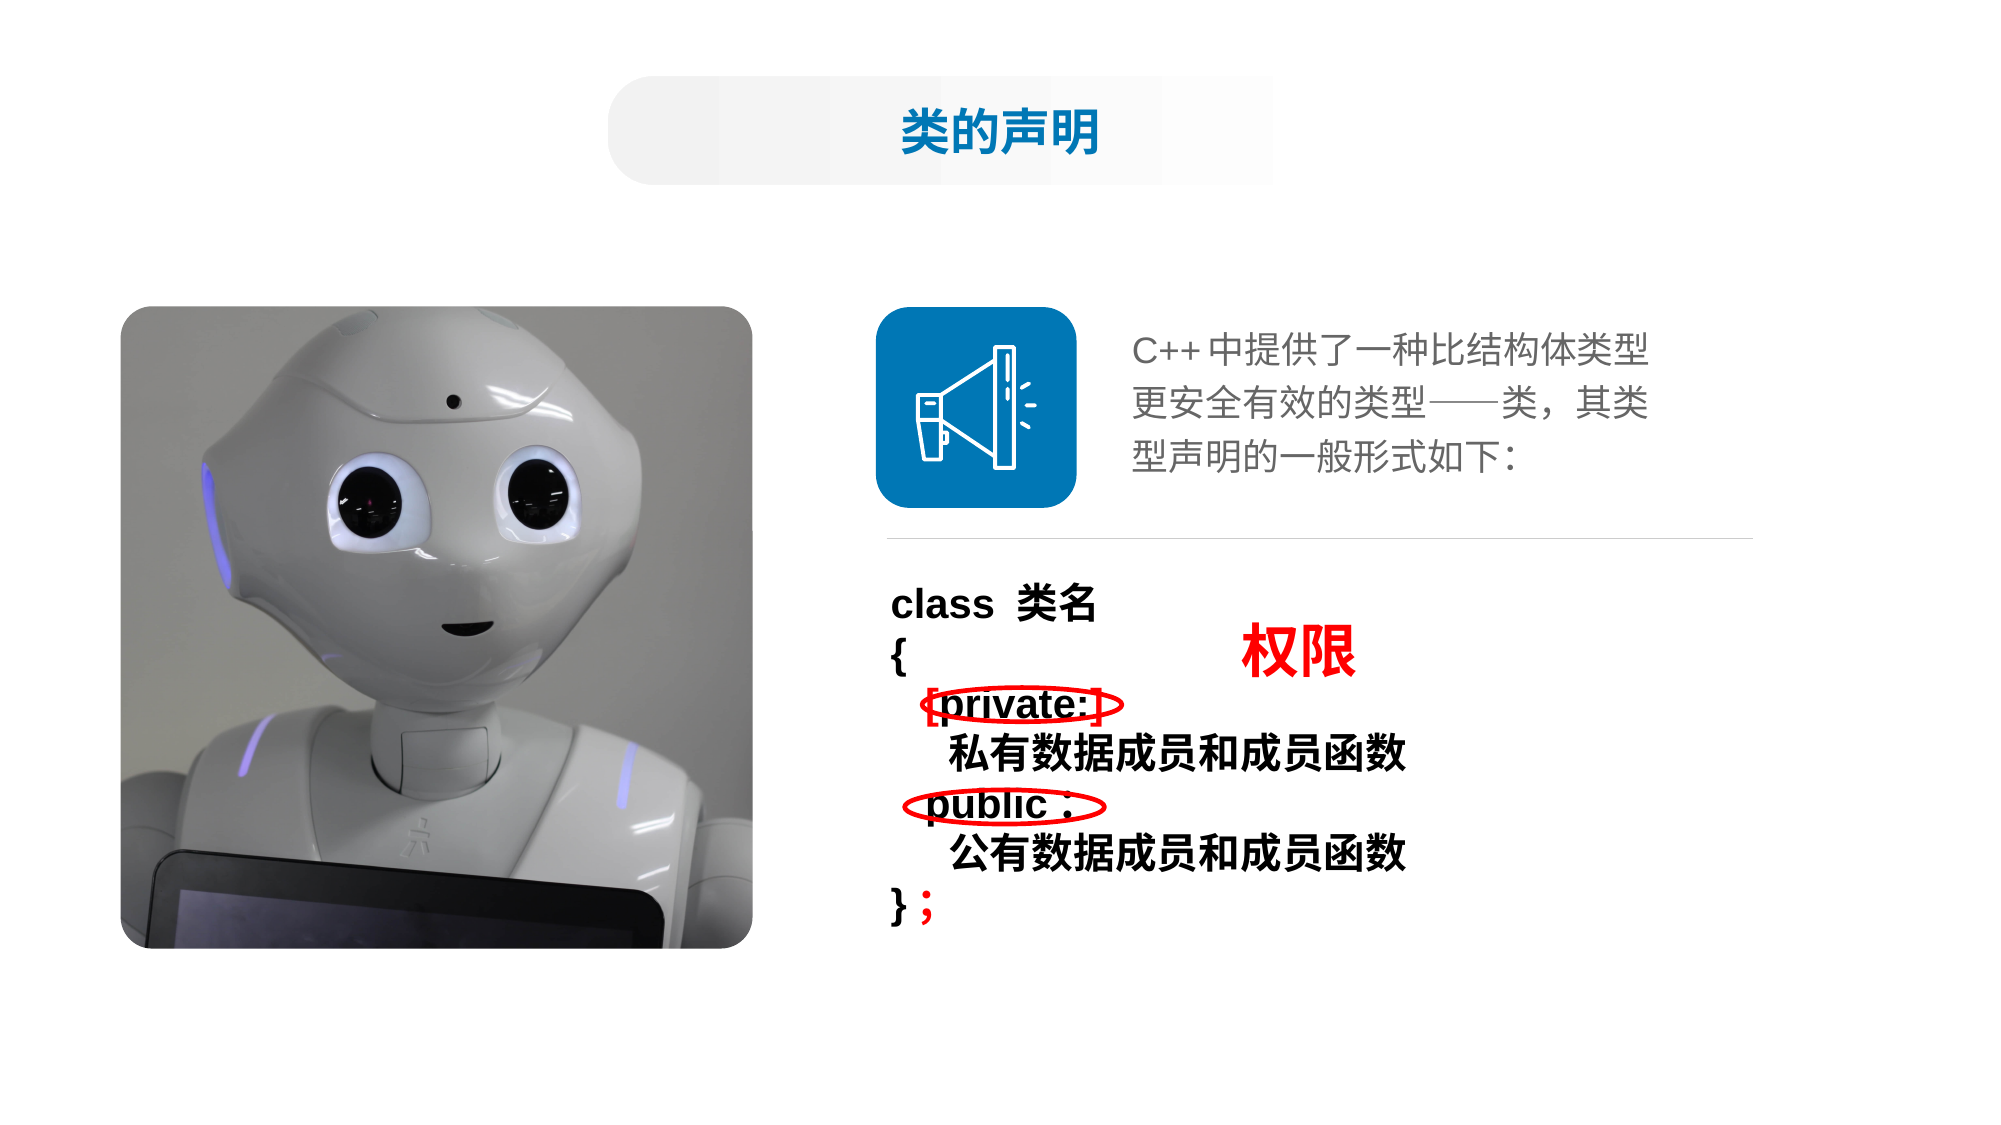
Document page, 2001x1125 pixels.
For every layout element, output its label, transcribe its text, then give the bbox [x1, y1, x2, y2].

text_box 类的声明 [607, 75, 1393, 186]
text_box [119, 305, 754, 950]
text_box 权限 [1076, 606, 1479, 692]
text_box [1018, 420, 1032, 431]
text_box [1018, 380, 1032, 391]
text_box [1022, 402, 1038, 409]
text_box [904, 687, 1122, 825]
text_box [914, 344, 1017, 471]
text_box class 类名 { [private:] 私有数据成员和成员函数 public： 公有数据成员和成员函数 }； [875, 569, 1821, 620]
text_box C++中提供了一种比结构体类型 更安全有效的类型——类，其类 型声明的一般形式如下： [1117, 312, 1934, 490]
text_box [874, 306, 1078, 509]
